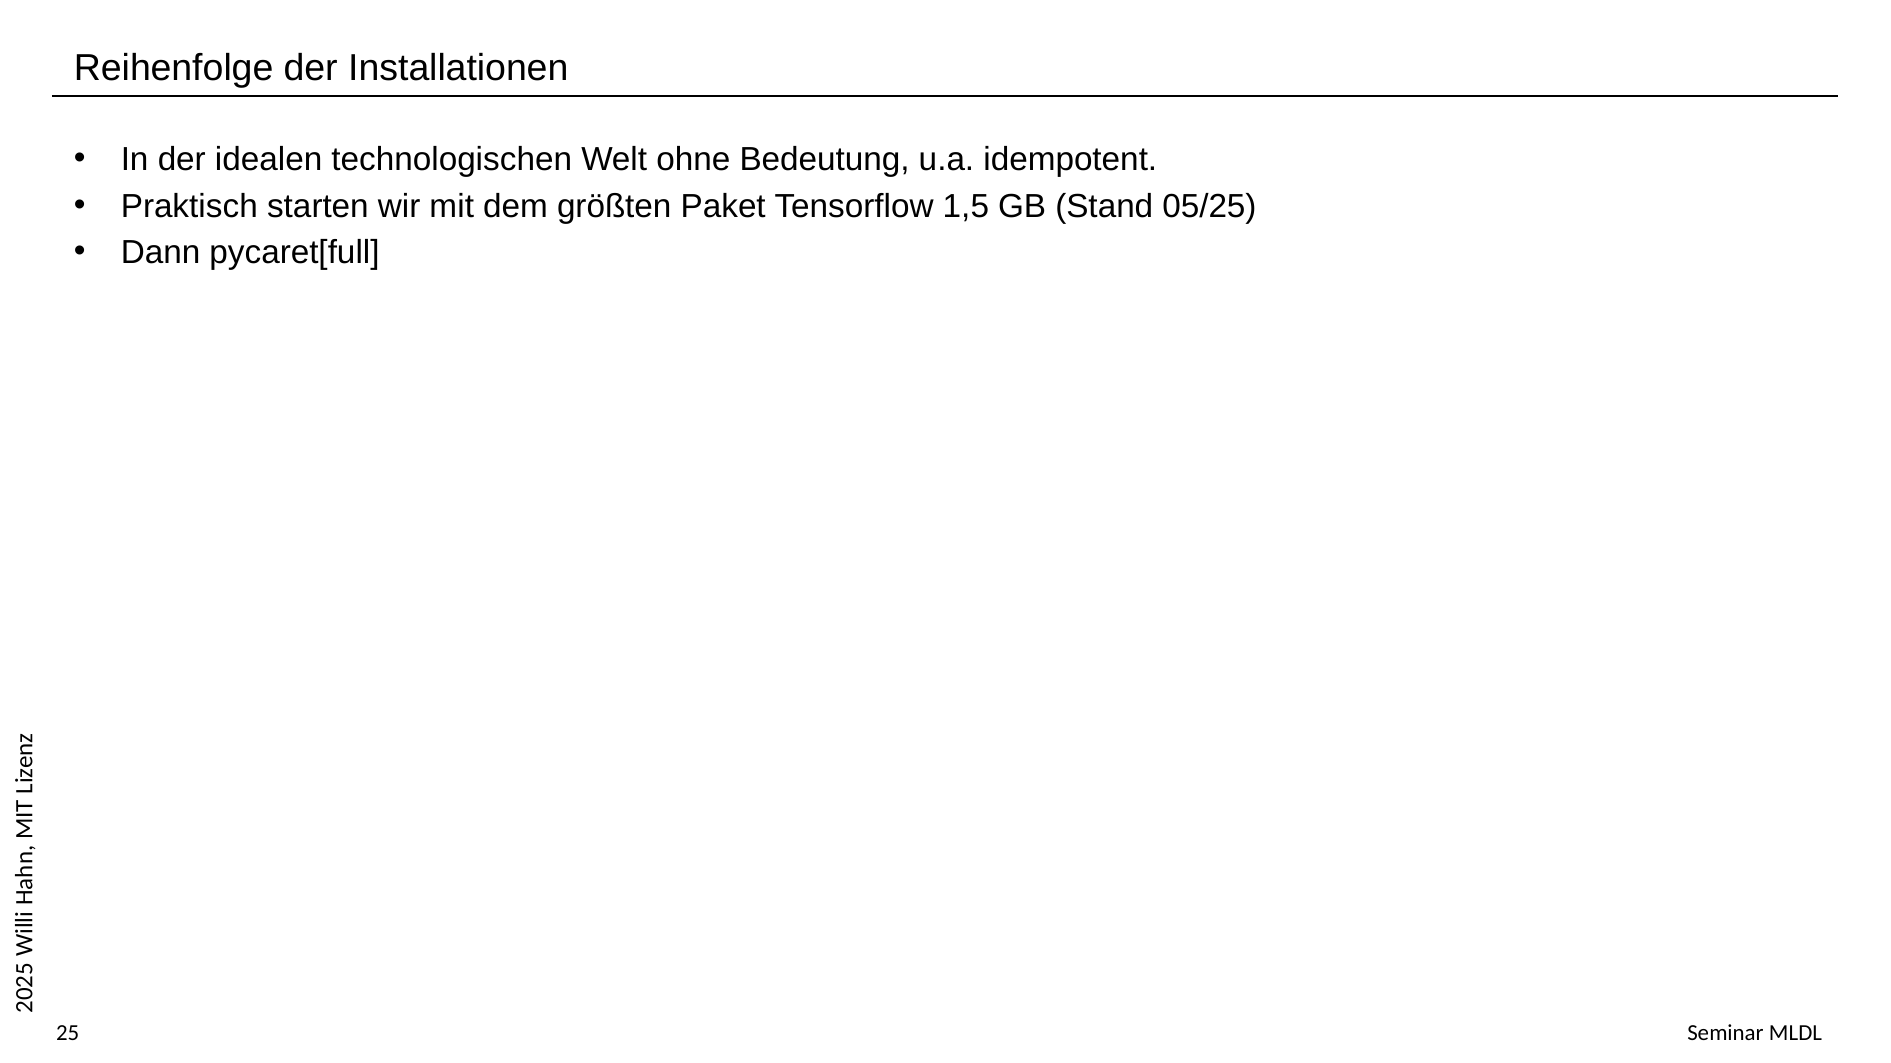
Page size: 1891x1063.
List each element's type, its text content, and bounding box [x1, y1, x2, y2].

list Reihenfolge der Installationen [59, 35, 1572, 83]
list In der idealen technologischen Welt ohne Bedeutung, u.a. idempotent. Praktisch starten wir mit dem größten Paket Tensorflow 1,5 GB (Stand 05/25) Dann pycaret[full] [59, 129, 1820, 1004]
